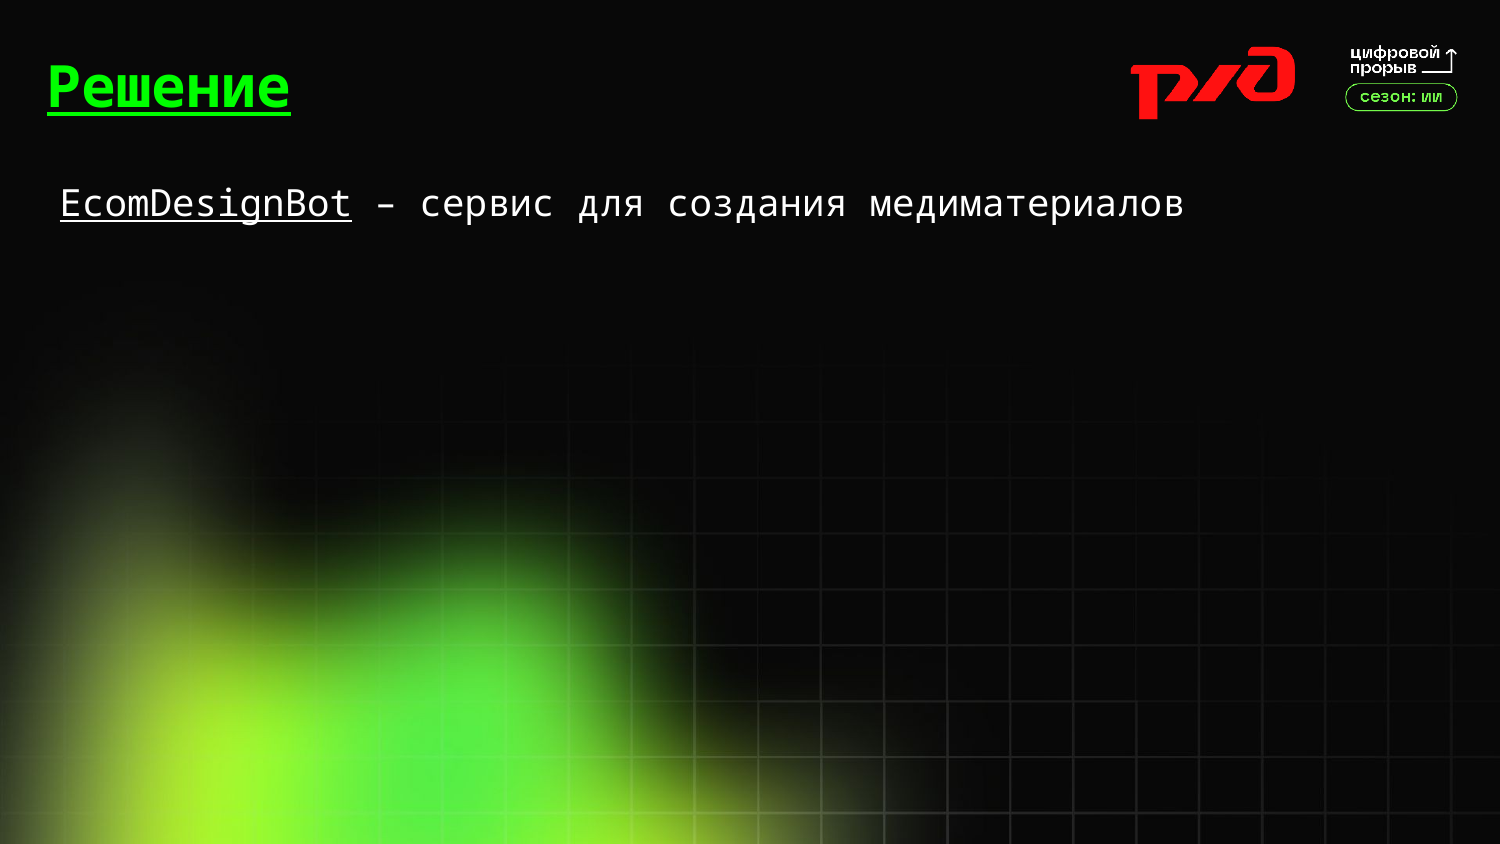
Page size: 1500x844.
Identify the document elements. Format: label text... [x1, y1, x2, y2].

title Решение [44, 46, 1456, 190]
picture [0, 0, 1500, 844]
text_box EcomDesignBot – сервис для создания медиматериалов [44, 171, 1400, 232]
